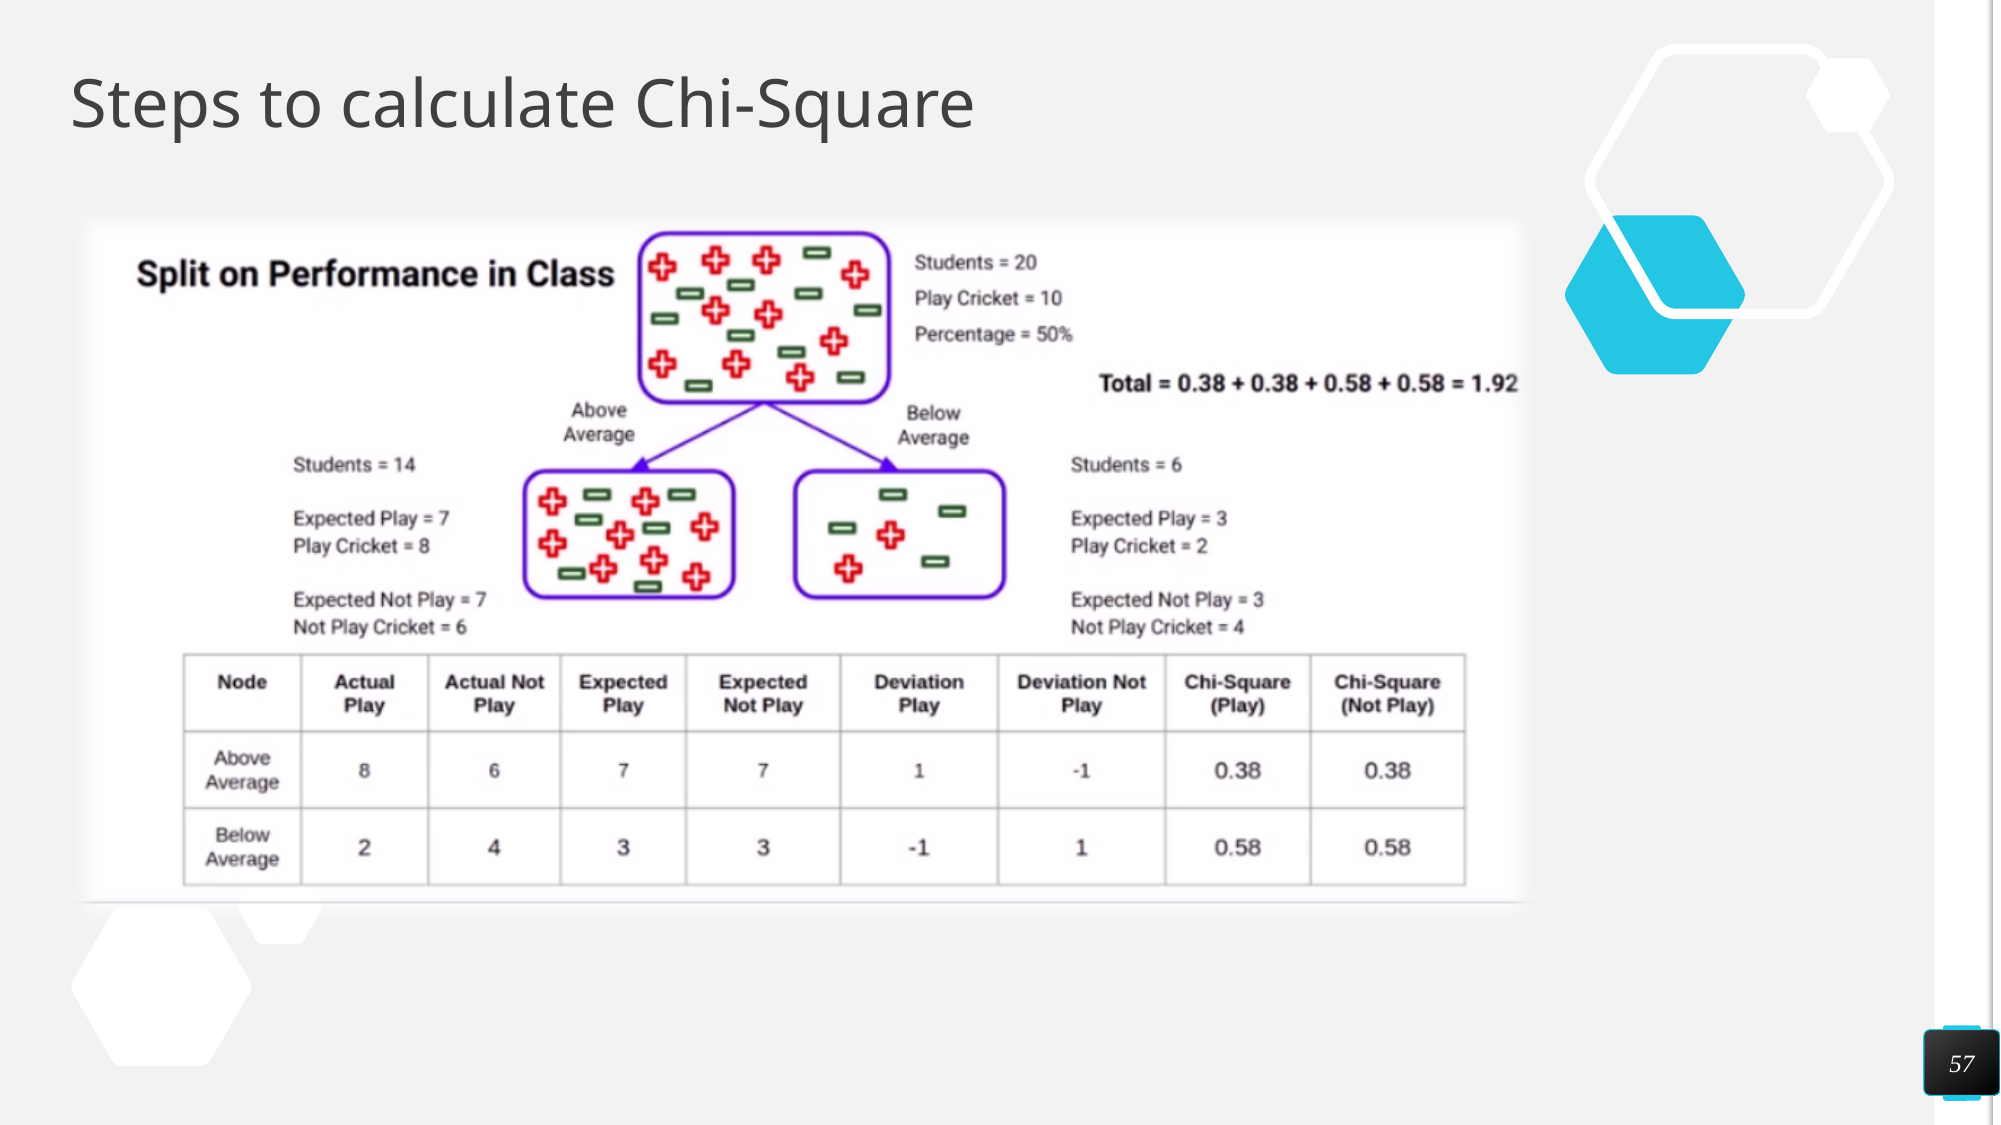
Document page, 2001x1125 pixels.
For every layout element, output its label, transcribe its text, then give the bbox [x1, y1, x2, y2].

slide_number 57 [1923, 1029, 2000, 1096]
picture [70, 204, 1536, 924]
title Steps to calculate Chi-Square [70, 70, 1930, 142]
